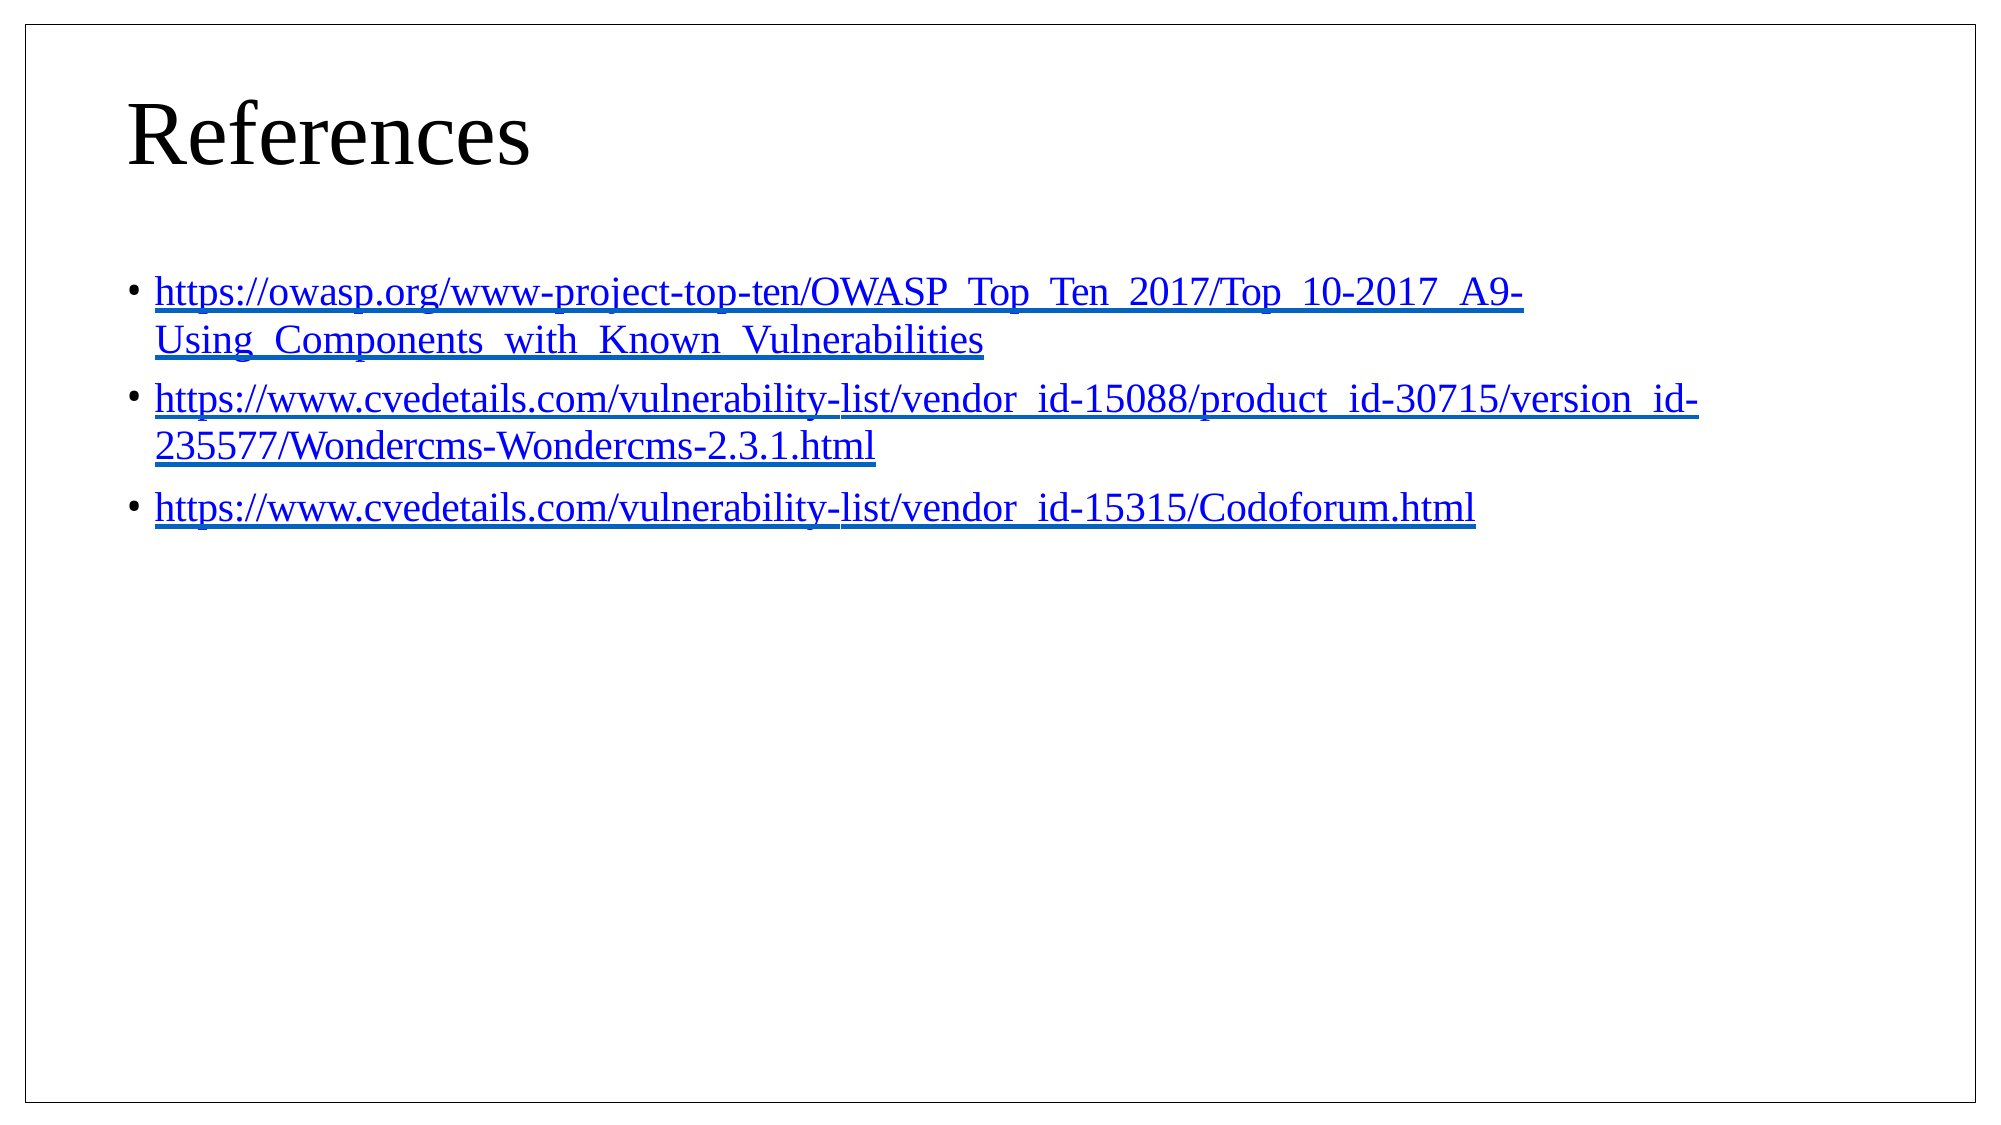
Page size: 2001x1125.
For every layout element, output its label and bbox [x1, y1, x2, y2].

text_box [25, 24, 1976, 1103]
